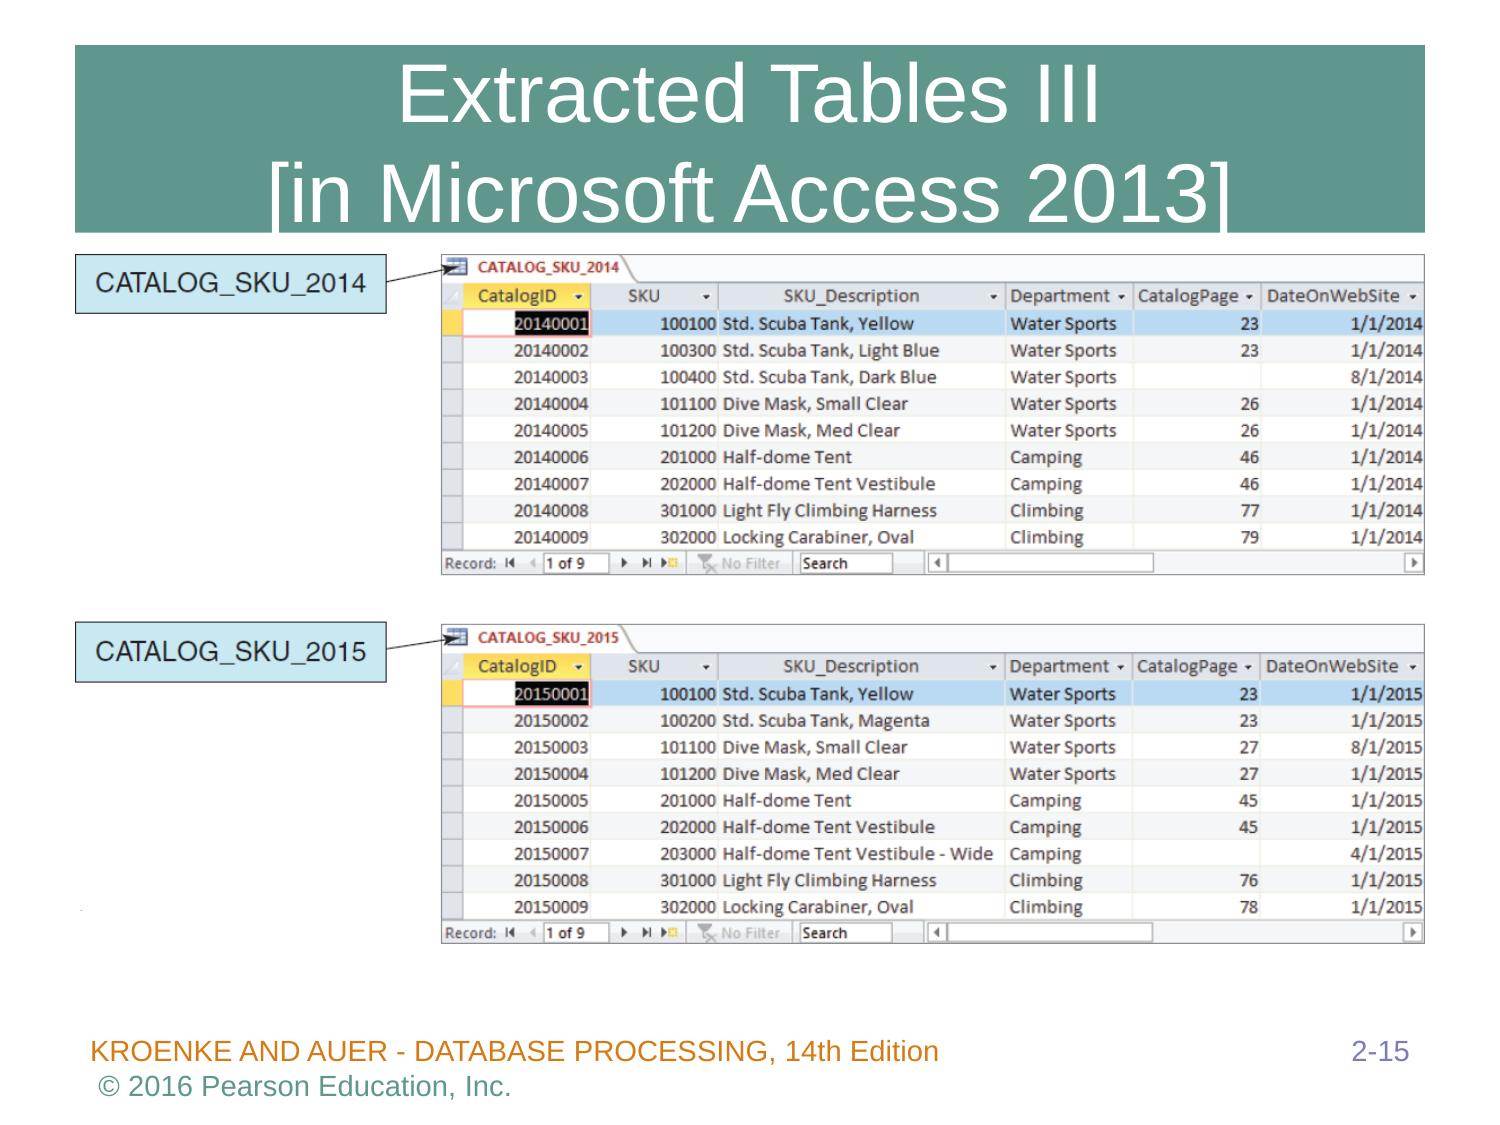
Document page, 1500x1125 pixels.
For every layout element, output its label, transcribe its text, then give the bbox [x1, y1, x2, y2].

title Extracted Tables III [in Microsoft Access 2013] [74, 44, 1426, 233]
picture [74, 253, 1426, 944]
footer KROENKE AND AUER - DATABASE PROCESSING, 14th Edition © 2016 Pearson Education, Inc. [74, 1024, 963, 1104]
slide_number 2-15 [1074, 1024, 1426, 1103]
